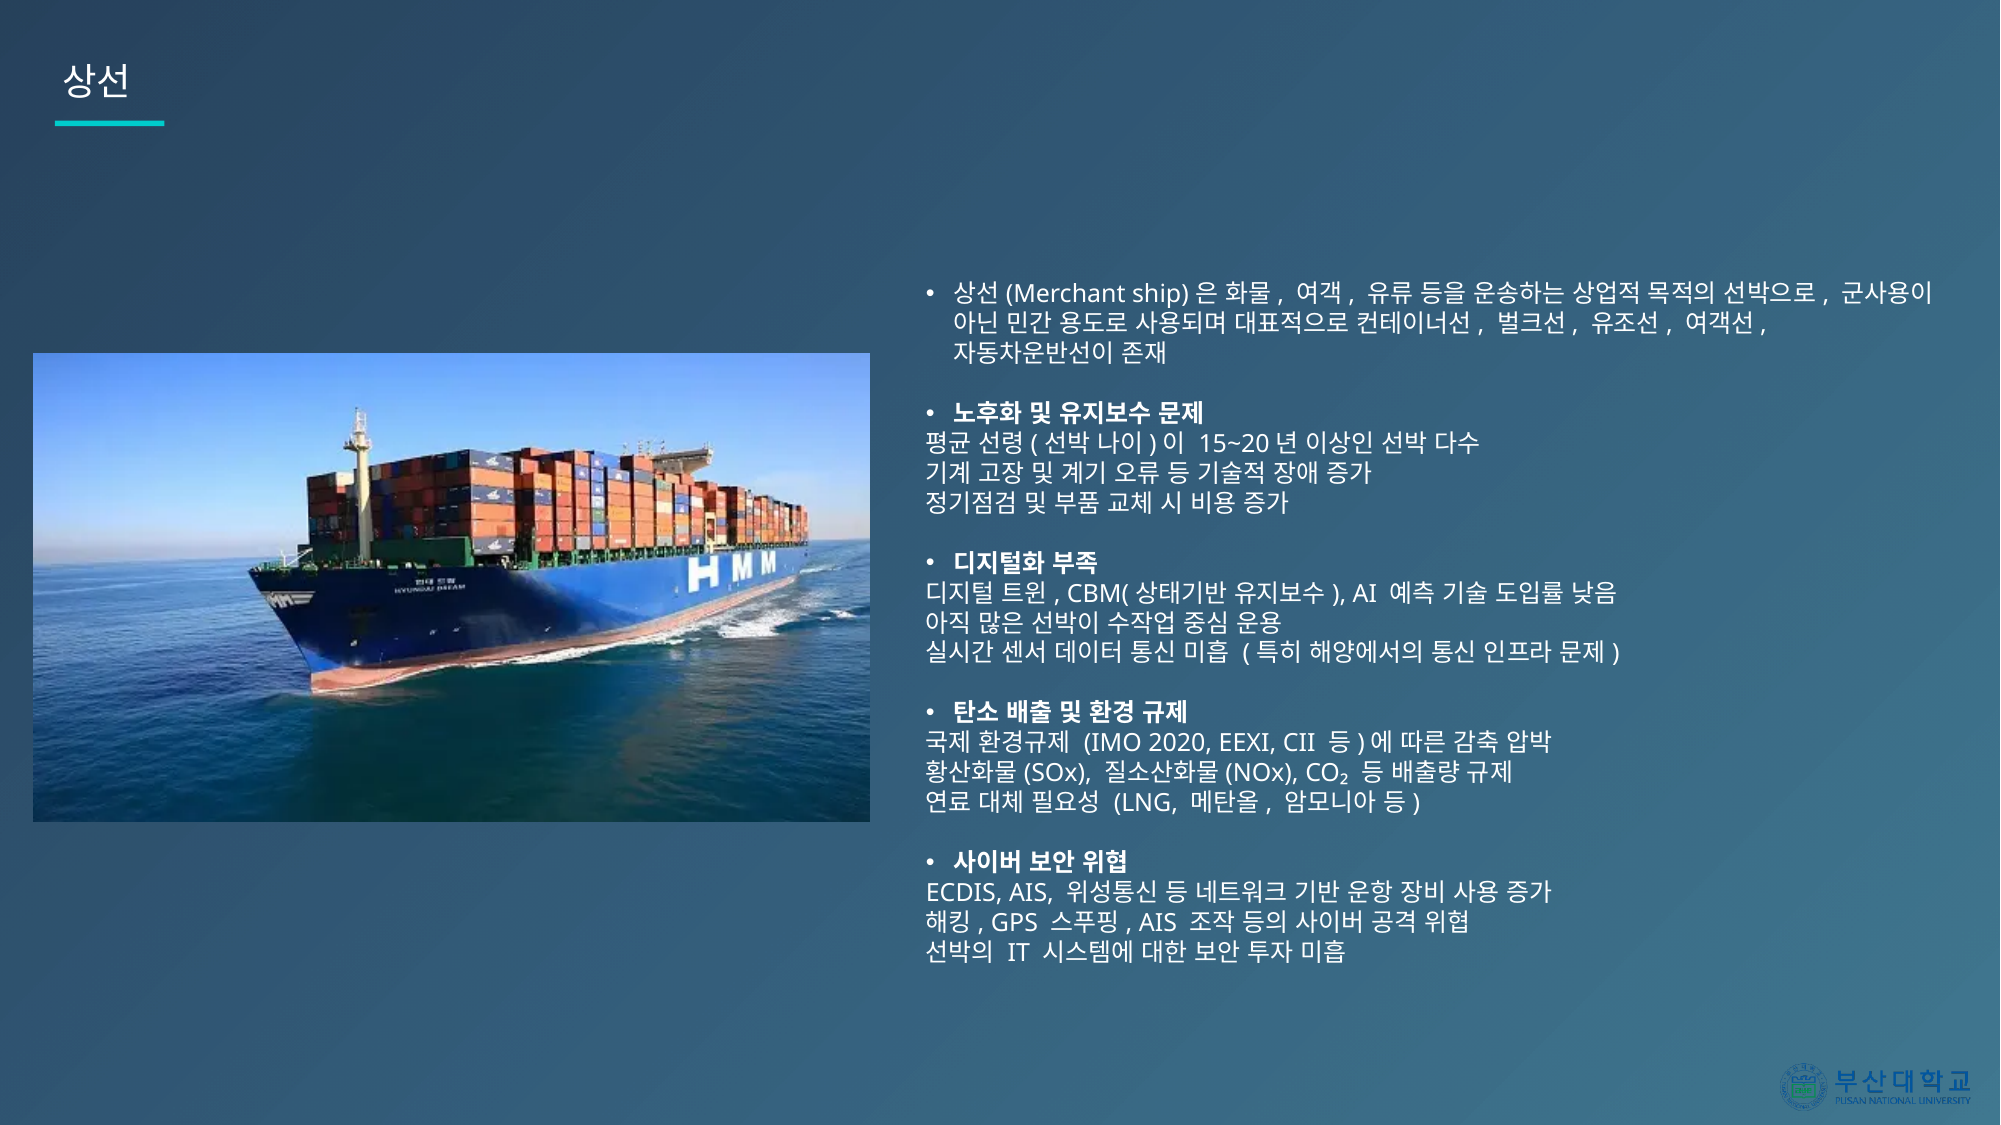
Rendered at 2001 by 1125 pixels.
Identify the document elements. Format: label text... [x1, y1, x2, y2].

text_box 상선 [47, 50, 452, 111]
text_box 상선(Merchant ship)은 화물, 여객, 유류 등을 운송하는 상업적 목적의 선박으로, 군사용이 아닌 민간 용도로 사용되며 대표적으로 컨테이너선, 벌크선, 유조선, 여객선, 자동차운반선이 존재 노후화 및 유지보수 문제 평균 선령(선박 나이)이 15~20년 이상인 선박 다수 기계 고장 및 계기 오류 등 기술적 장애 증가 정기점검 및 부품 교체 시 비용 증가 디지털화 부족 디지털 트윈, CBM(상태기반 유지보수), AI 예측 기술 도입률 낮음 아직 많은 선박이 수작업 중심 운용 실시간 센서 데이터 통신 미흡 (특히 해양에서의 통신 인프라 문제) 탄소 배출 및 환경 규제 국제 환경규제 (IMO 2020, EEXI, CII 등)에 따른 감축 압박 황산화물(SOx), 질소산화물(NOx), CO₂ 등 배출량 규제 연료 대체 필요성 (LNG, 메탄올, 암모니아 등) 사이버 보안 위협 ECDIS, AIS, 위성통신 등 네트워크 기반 운항 장비 사용 증가 해킹, GPS 스푸핑, AIS 조작 등의 사이버 공격 위협 선박의 IT 시스템에 대한 보안 투자 미흡 [925, 277, 1935, 967]
picture [0, 0, 2001, 1125]
